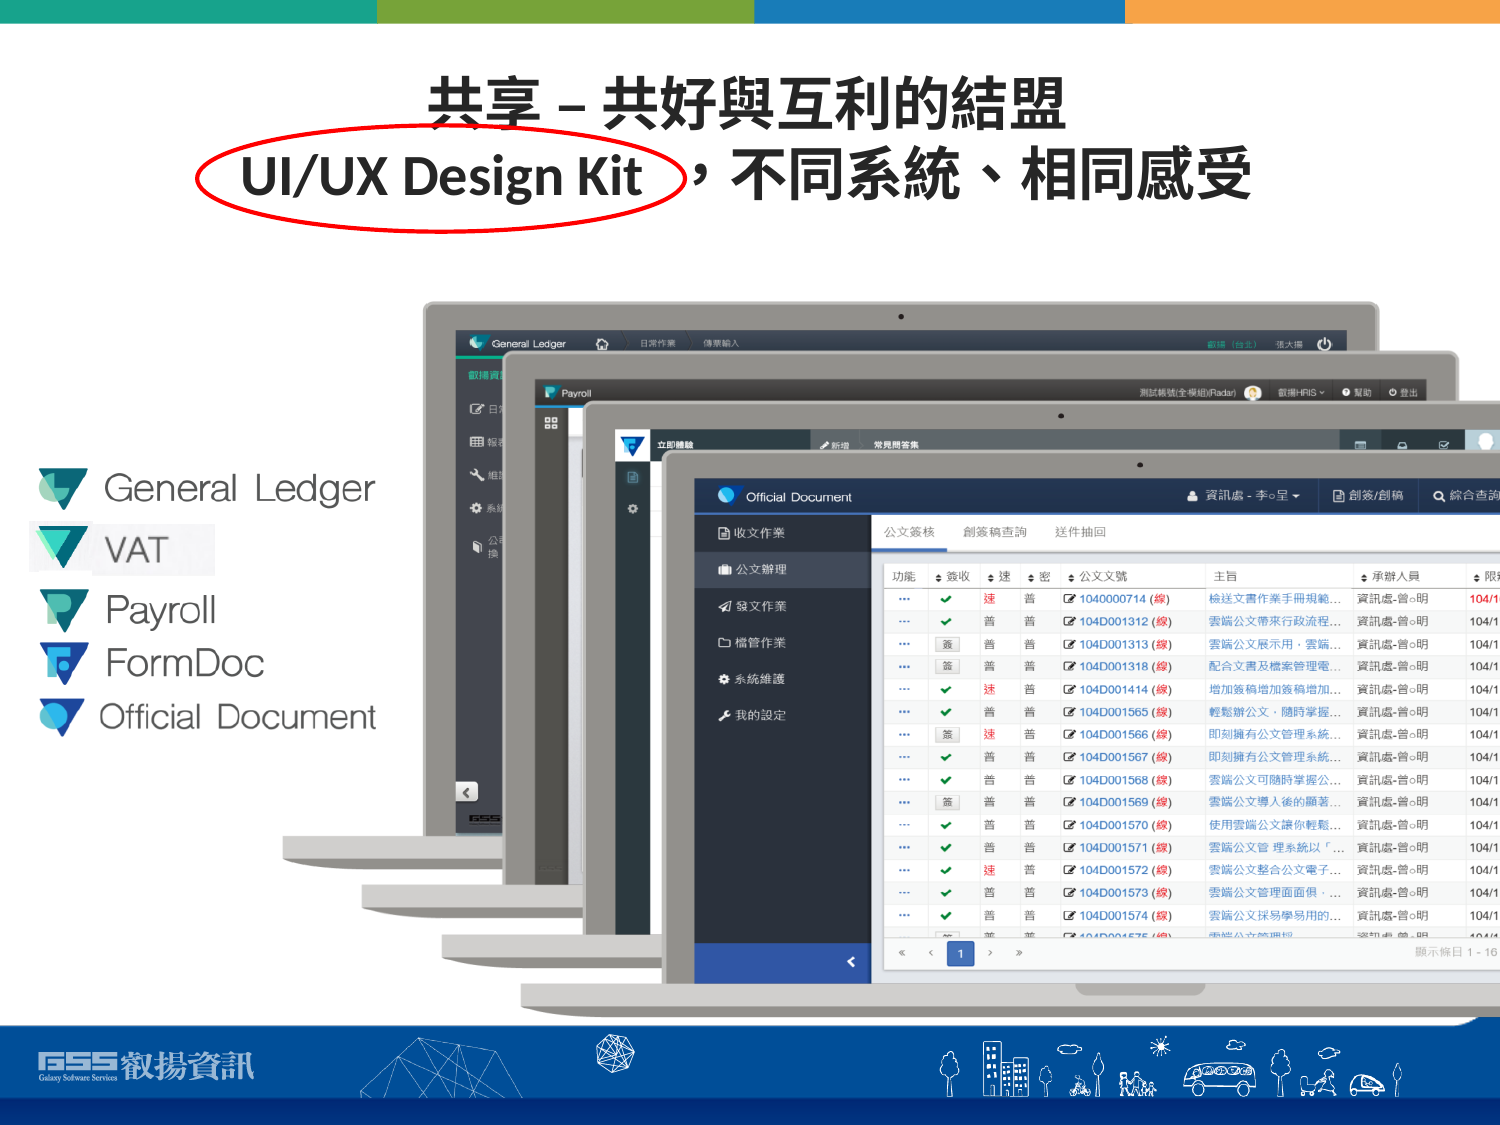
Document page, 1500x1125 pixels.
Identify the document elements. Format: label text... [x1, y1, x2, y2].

text_box [195, 123, 688, 234]
picture [39, 641, 265, 685]
title 共享 – 共好與互利的結盟 UI/UX Design Kit ，不同系統、相同感受 [81, 59, 1413, 207]
picture [0, 299, 1500, 1125]
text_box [29, 467, 376, 576]
picture [39, 589, 215, 633]
